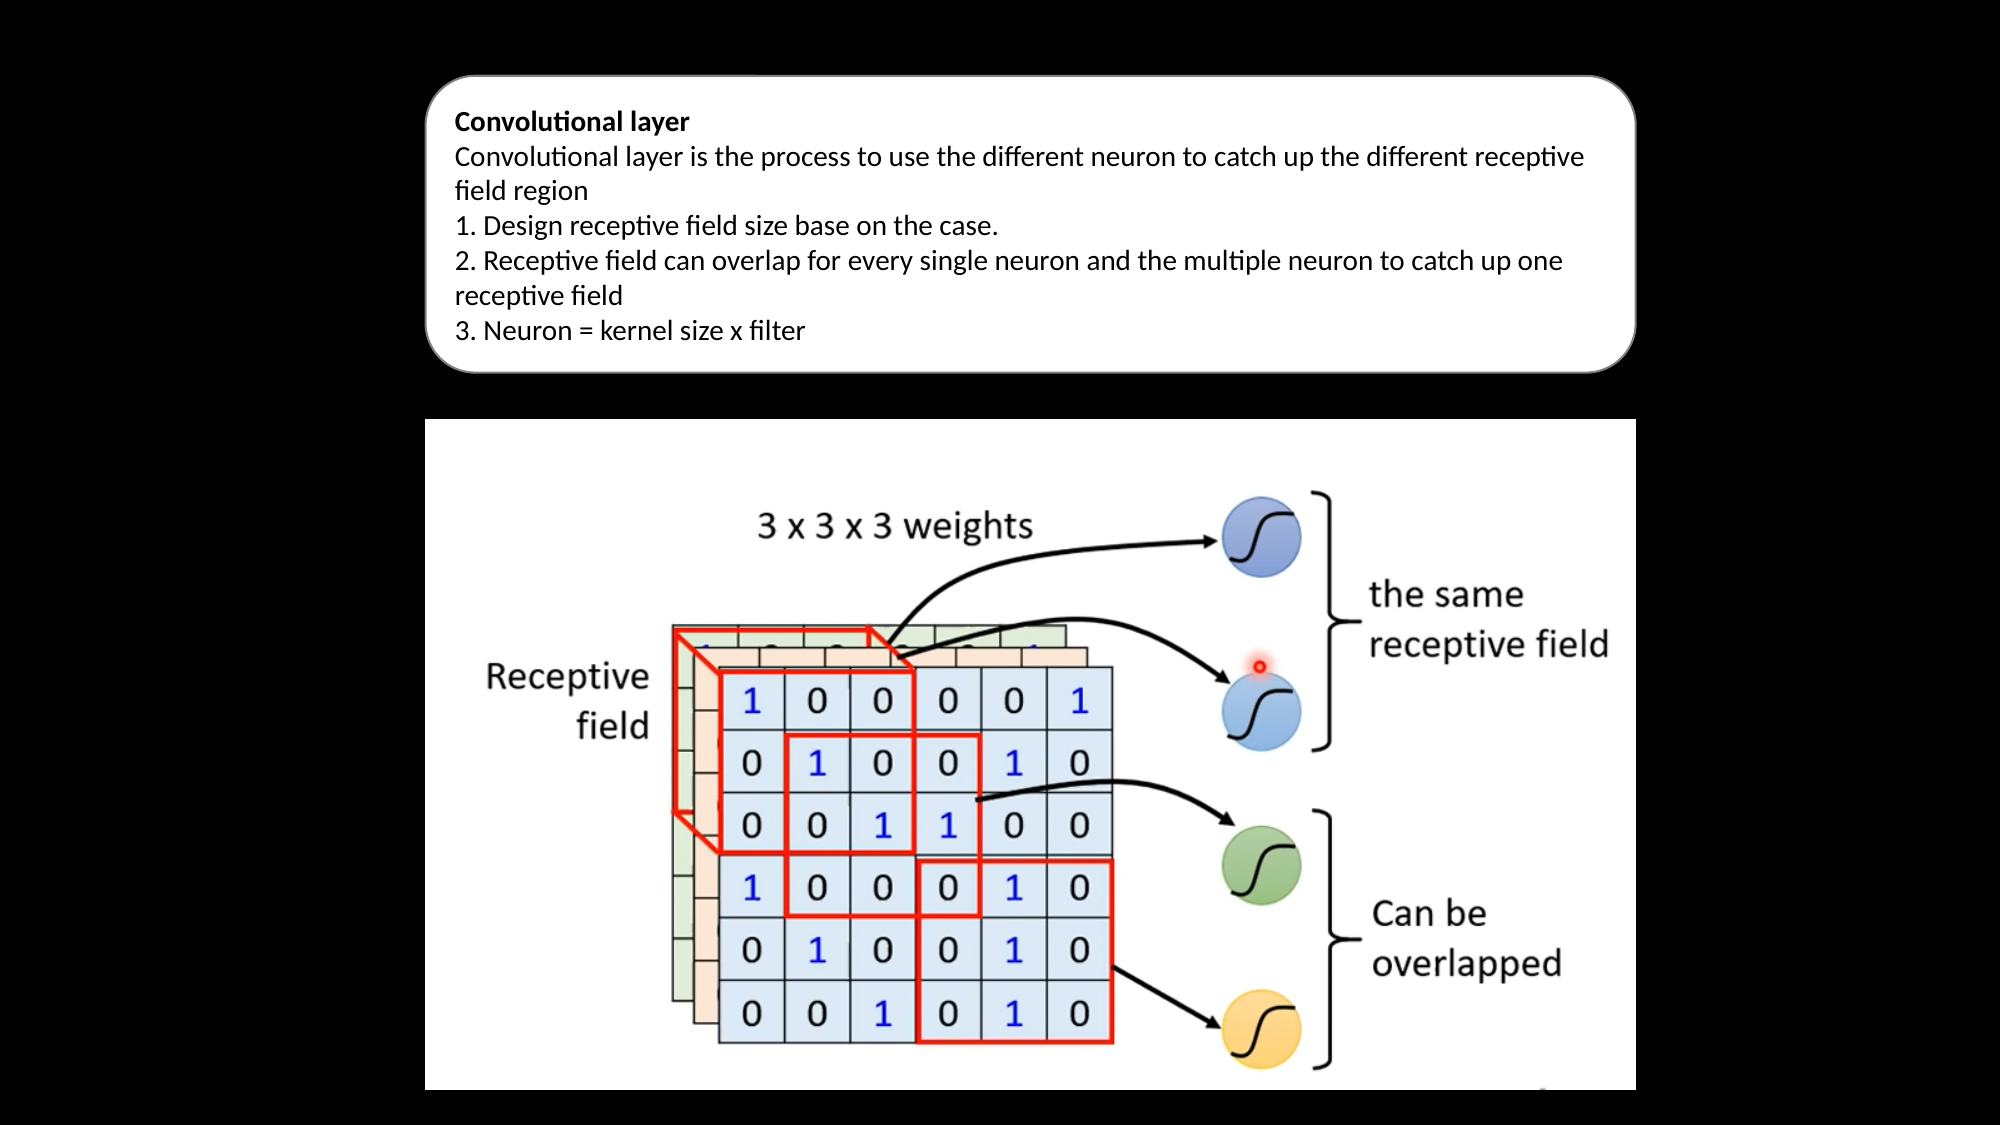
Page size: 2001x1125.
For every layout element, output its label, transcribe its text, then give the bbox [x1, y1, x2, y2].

picture [425, 419, 1636, 1090]
text_box Convolutional layer Convolutional layer is the process to use the different neuron to catch up the different receptive field region 1. Design receptive field size base on the case. 2. Receptive field can overlap for every single neuron and the multiple neuron to catch up one receptive field 3. Neuron = kernel size x filter [424, 74, 1637, 374]
